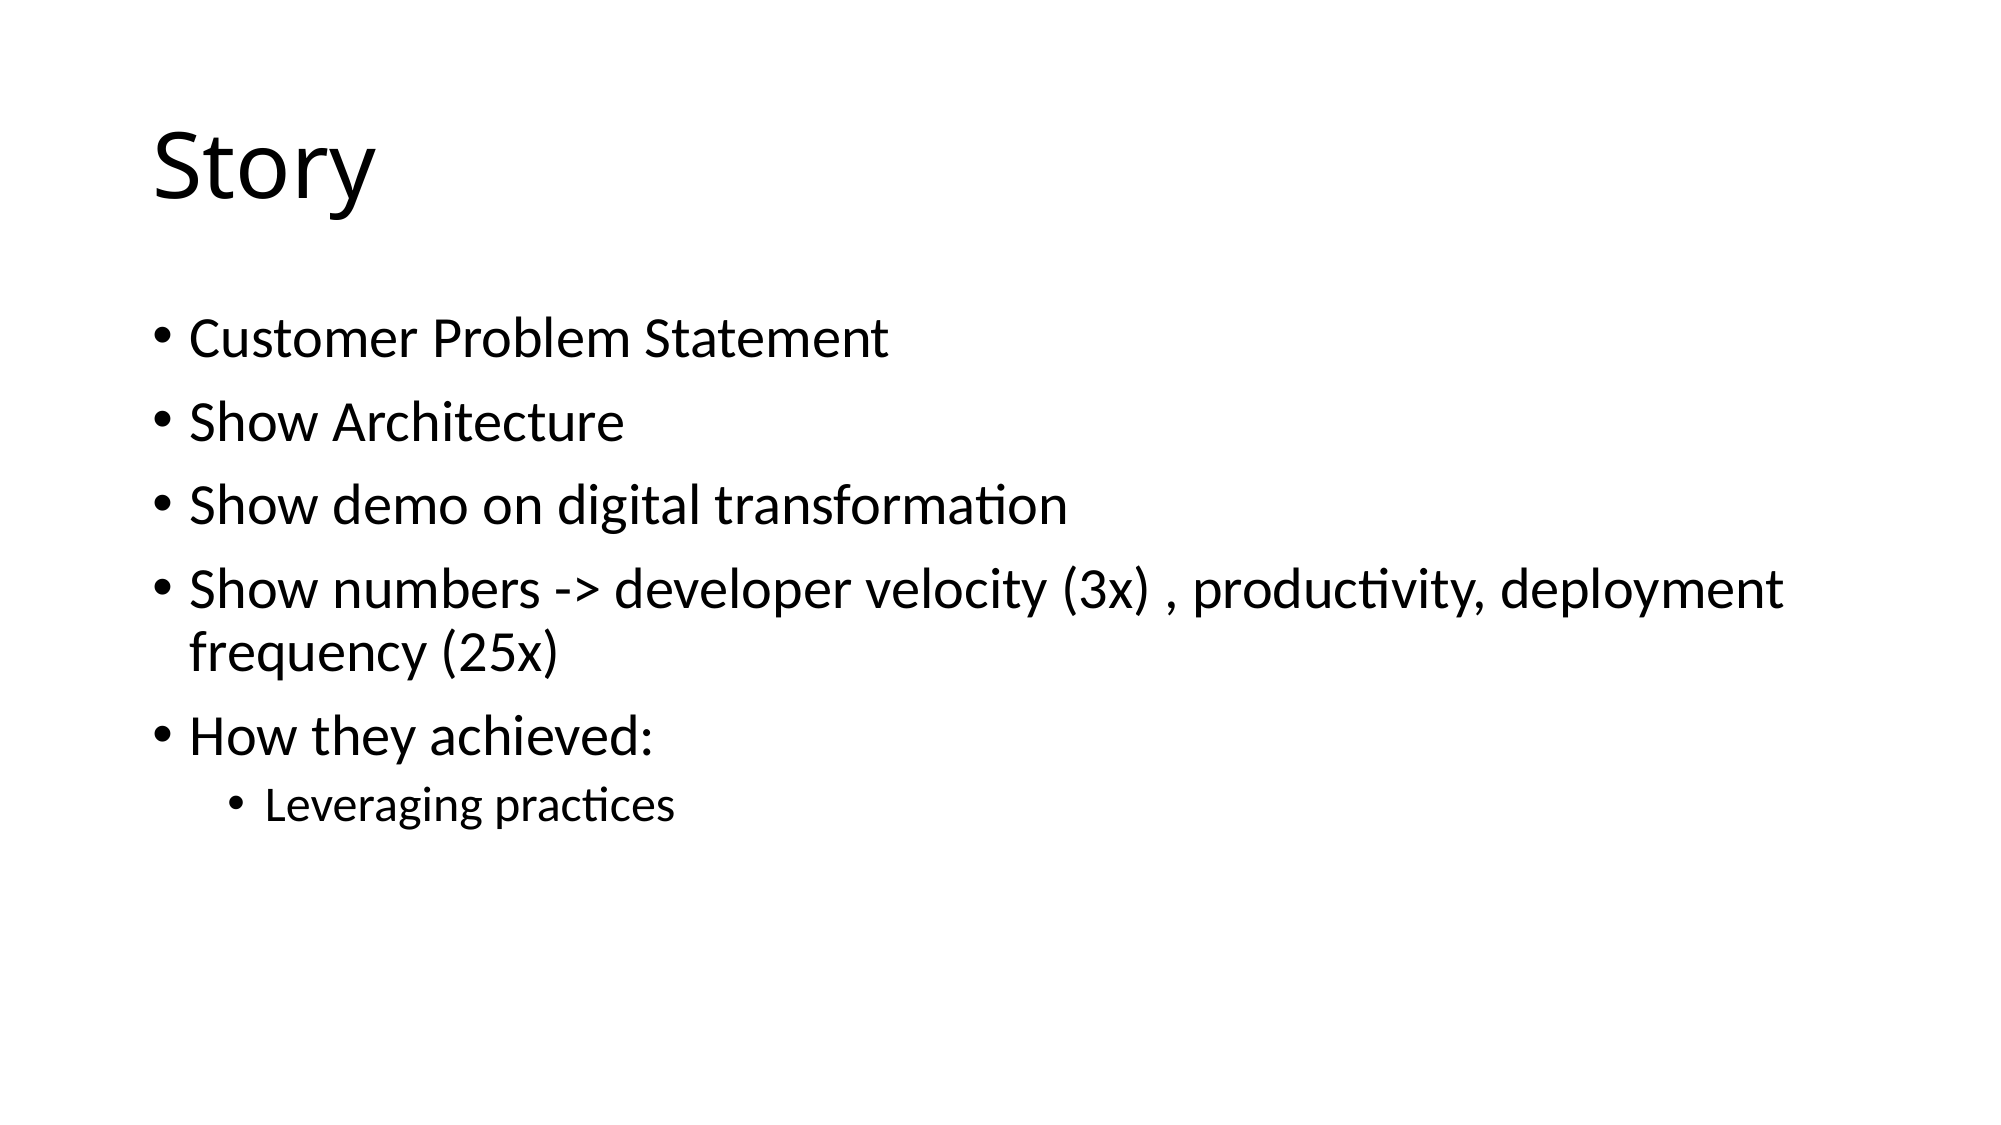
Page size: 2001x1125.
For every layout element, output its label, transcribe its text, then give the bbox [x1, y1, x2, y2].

title Story [137, 59, 1863, 278]
list Customer Problem Statement Show Architecture Show demo on digital transformation Show numbers -> developer velocity (3x) , productivity, deployment frequency (25x) How they achieved: Leveraging practices [137, 299, 1863, 1014]
